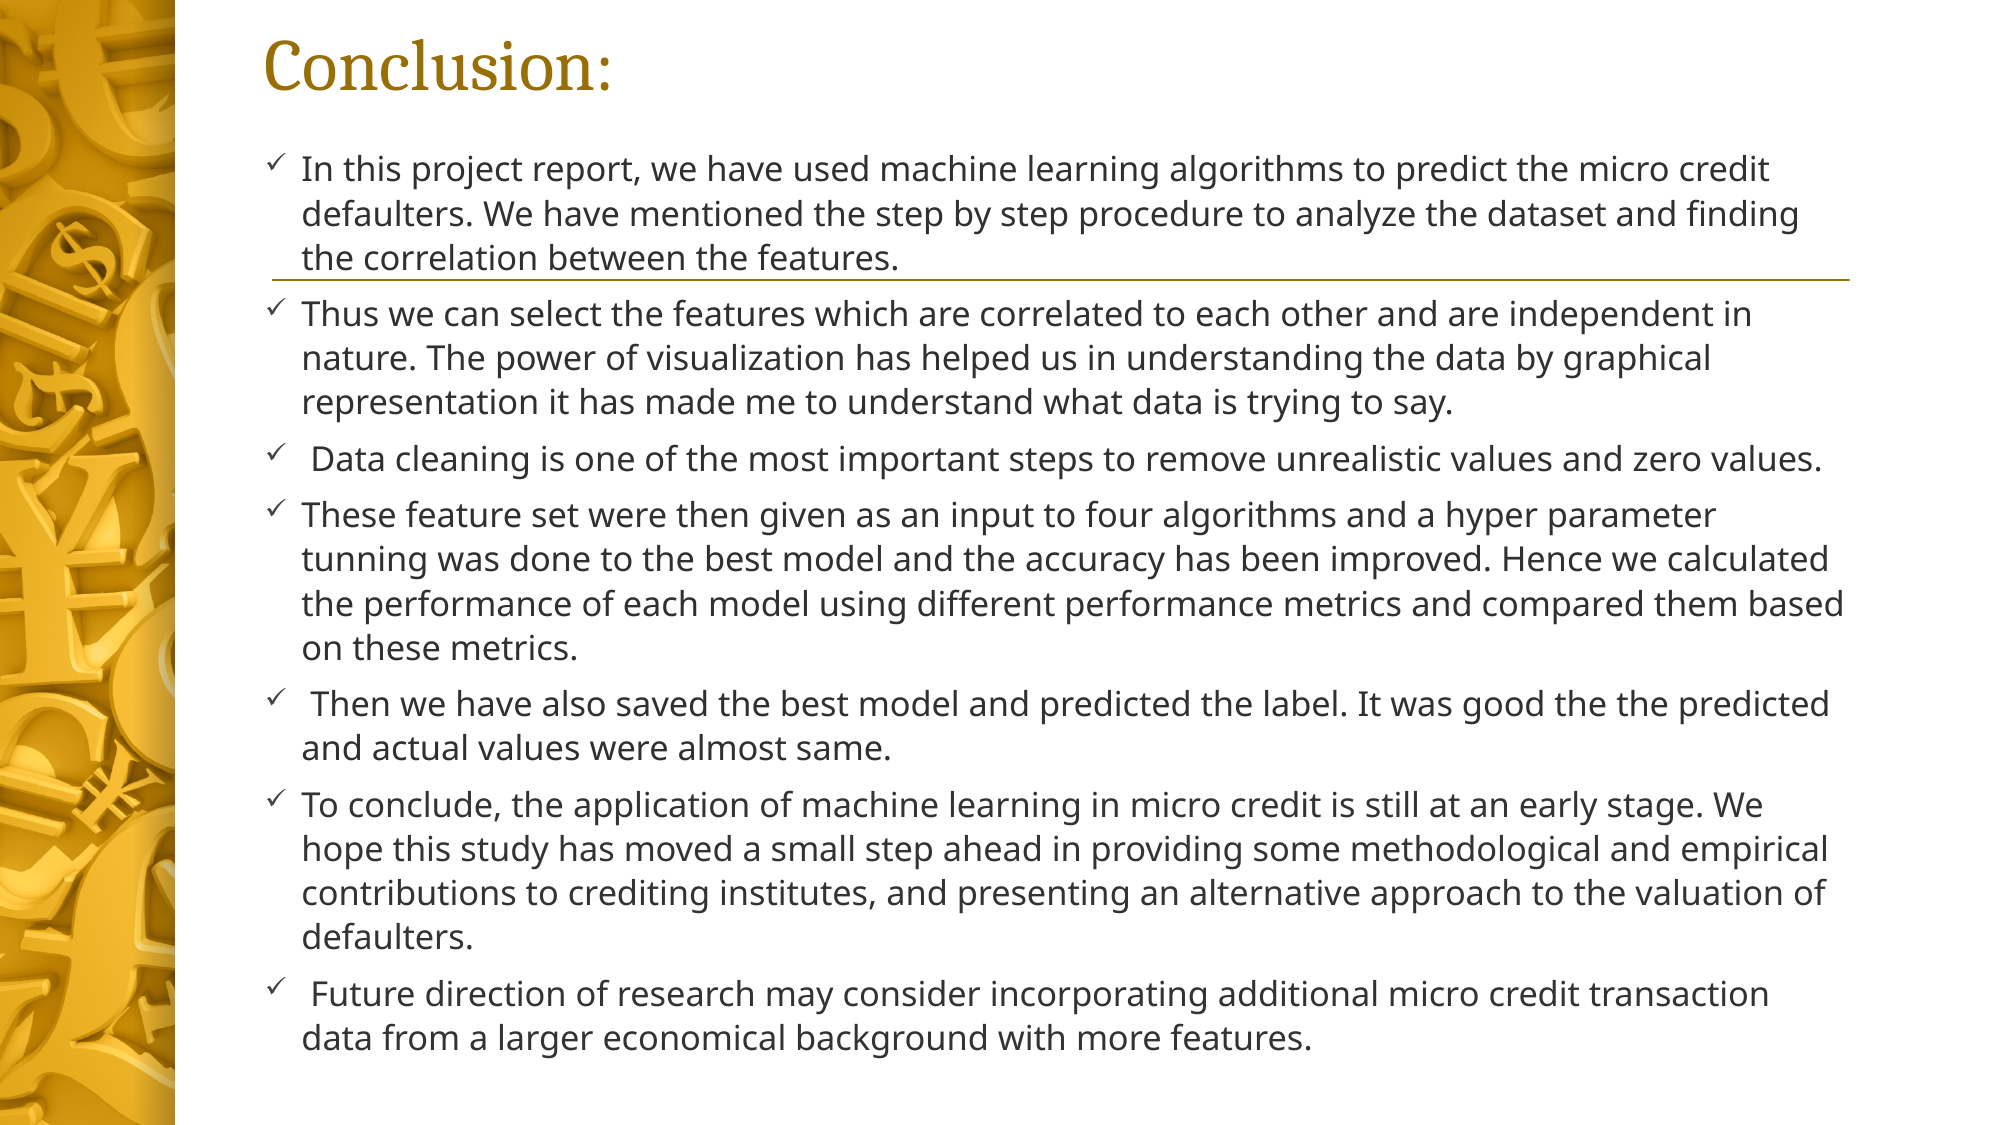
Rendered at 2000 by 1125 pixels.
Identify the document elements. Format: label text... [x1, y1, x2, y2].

list In this project report, we have used machine learning algorithms to predict the micro credit defaulters. We have mentioned the step by step procedure to analyze the dataset and finding the correlation between the features. Thus we can select the features which are correlated to each other and are independent in nature. The power of visualization has helped us in understanding the data by graphical representation it has made me to understand what data is trying to say. Data cleaning is one of the most important steps to remove unrealistic values and zero values. These feature set were then given as an input to four algorithms and a hyper parameter tunning was done to the best model and the accuracy has been improved. Hence we calculated the performance of each model using different performance metrics and compared them based on these metrics. Then we have also saved the best model and predicted the label. It was good the the predicted and actual values were almost same. To conclude, the application of machine learning in micro credit is still at an early stage. We hope this study has moved a small step ahead in providing some methodological and empirical contributions to crediting institutes, and presenting an alternative approach to the valuation of defaulters. Future direction of research may consider incorporating additional micro credit transaction data from a larger economical background with more features. [249, 137, 1863, 1106]
title Conclusion: [249, 19, 1863, 114]
picture [0, 0, 175, 1125]
